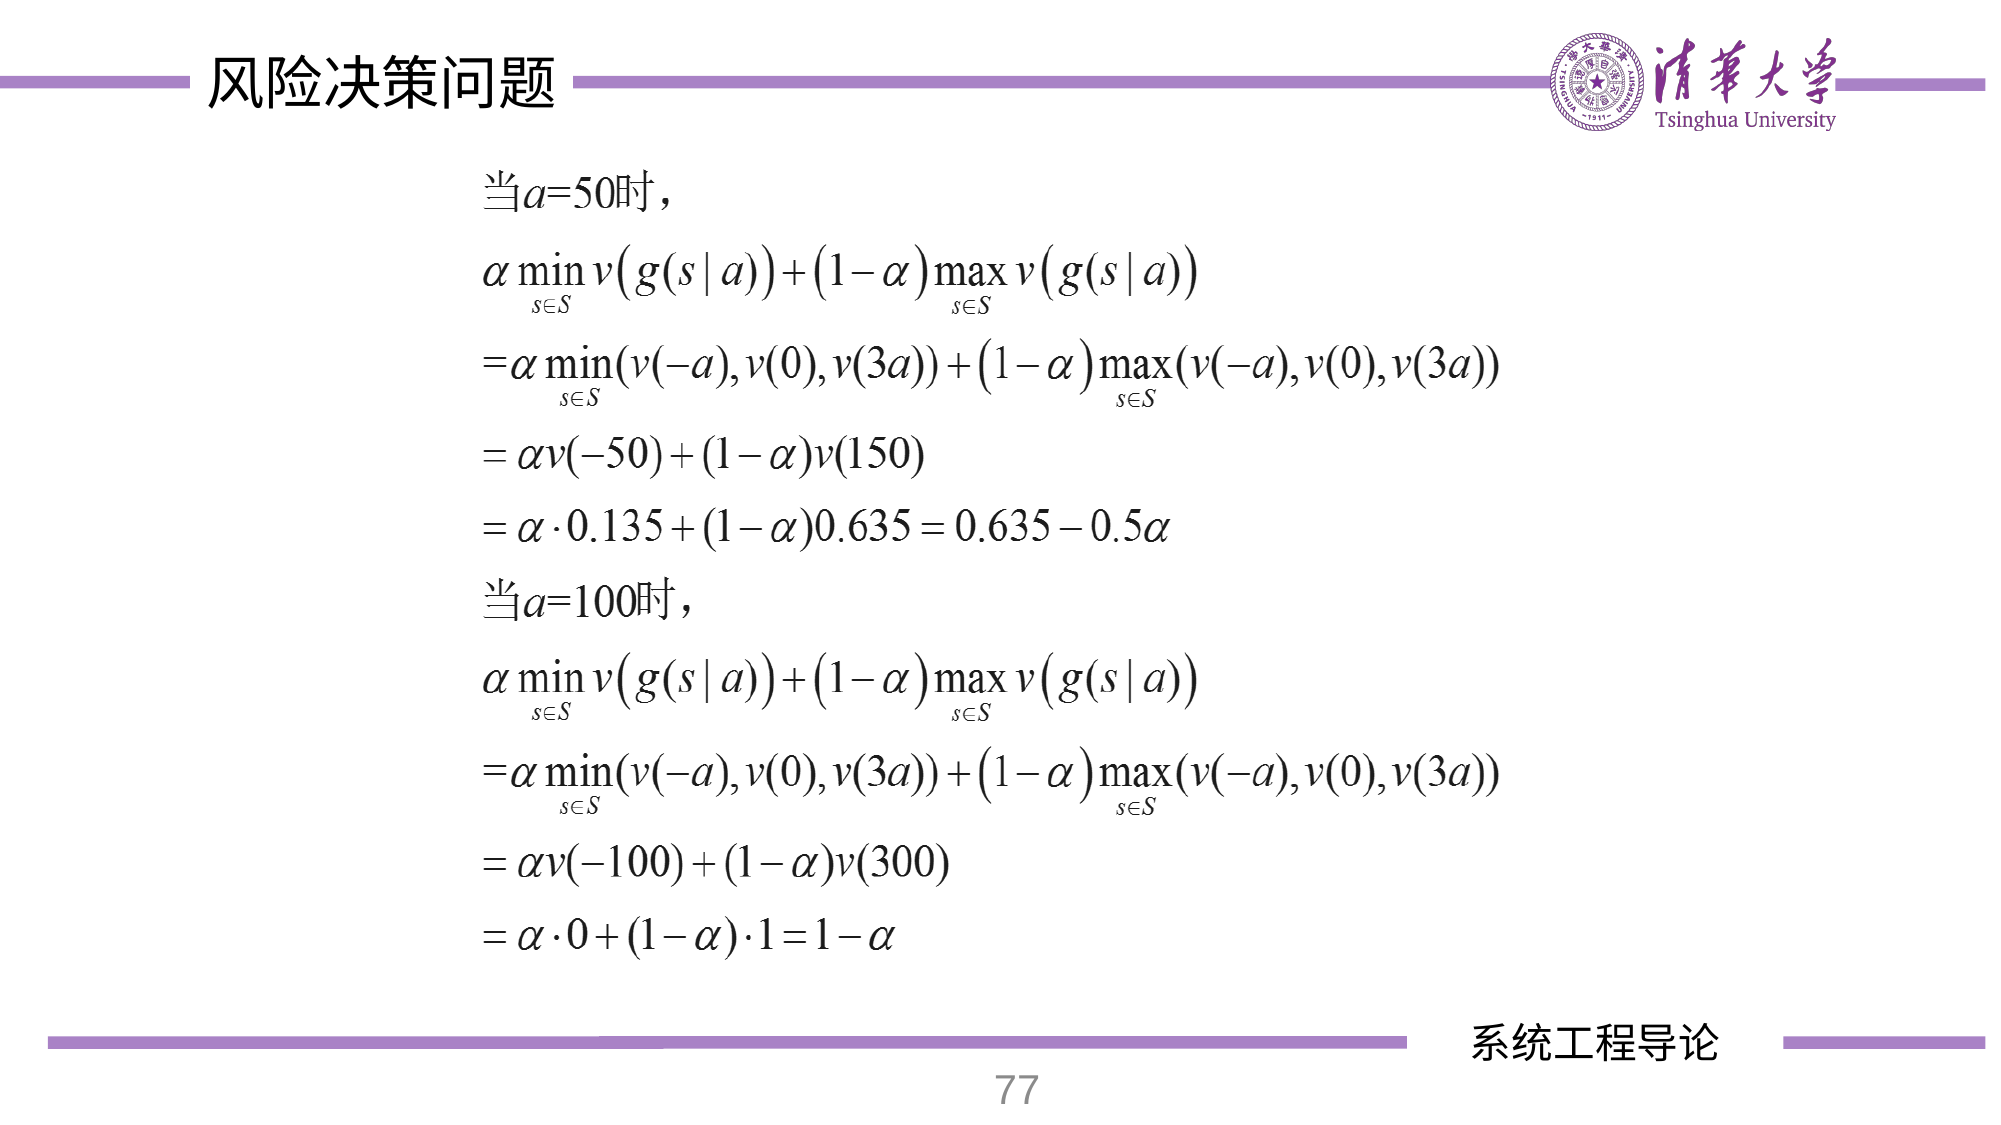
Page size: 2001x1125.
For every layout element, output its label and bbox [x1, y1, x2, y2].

picture [476, 161, 1506, 969]
picture [1655, 38, 1836, 131]
picture [1550, 33, 1644, 131]
